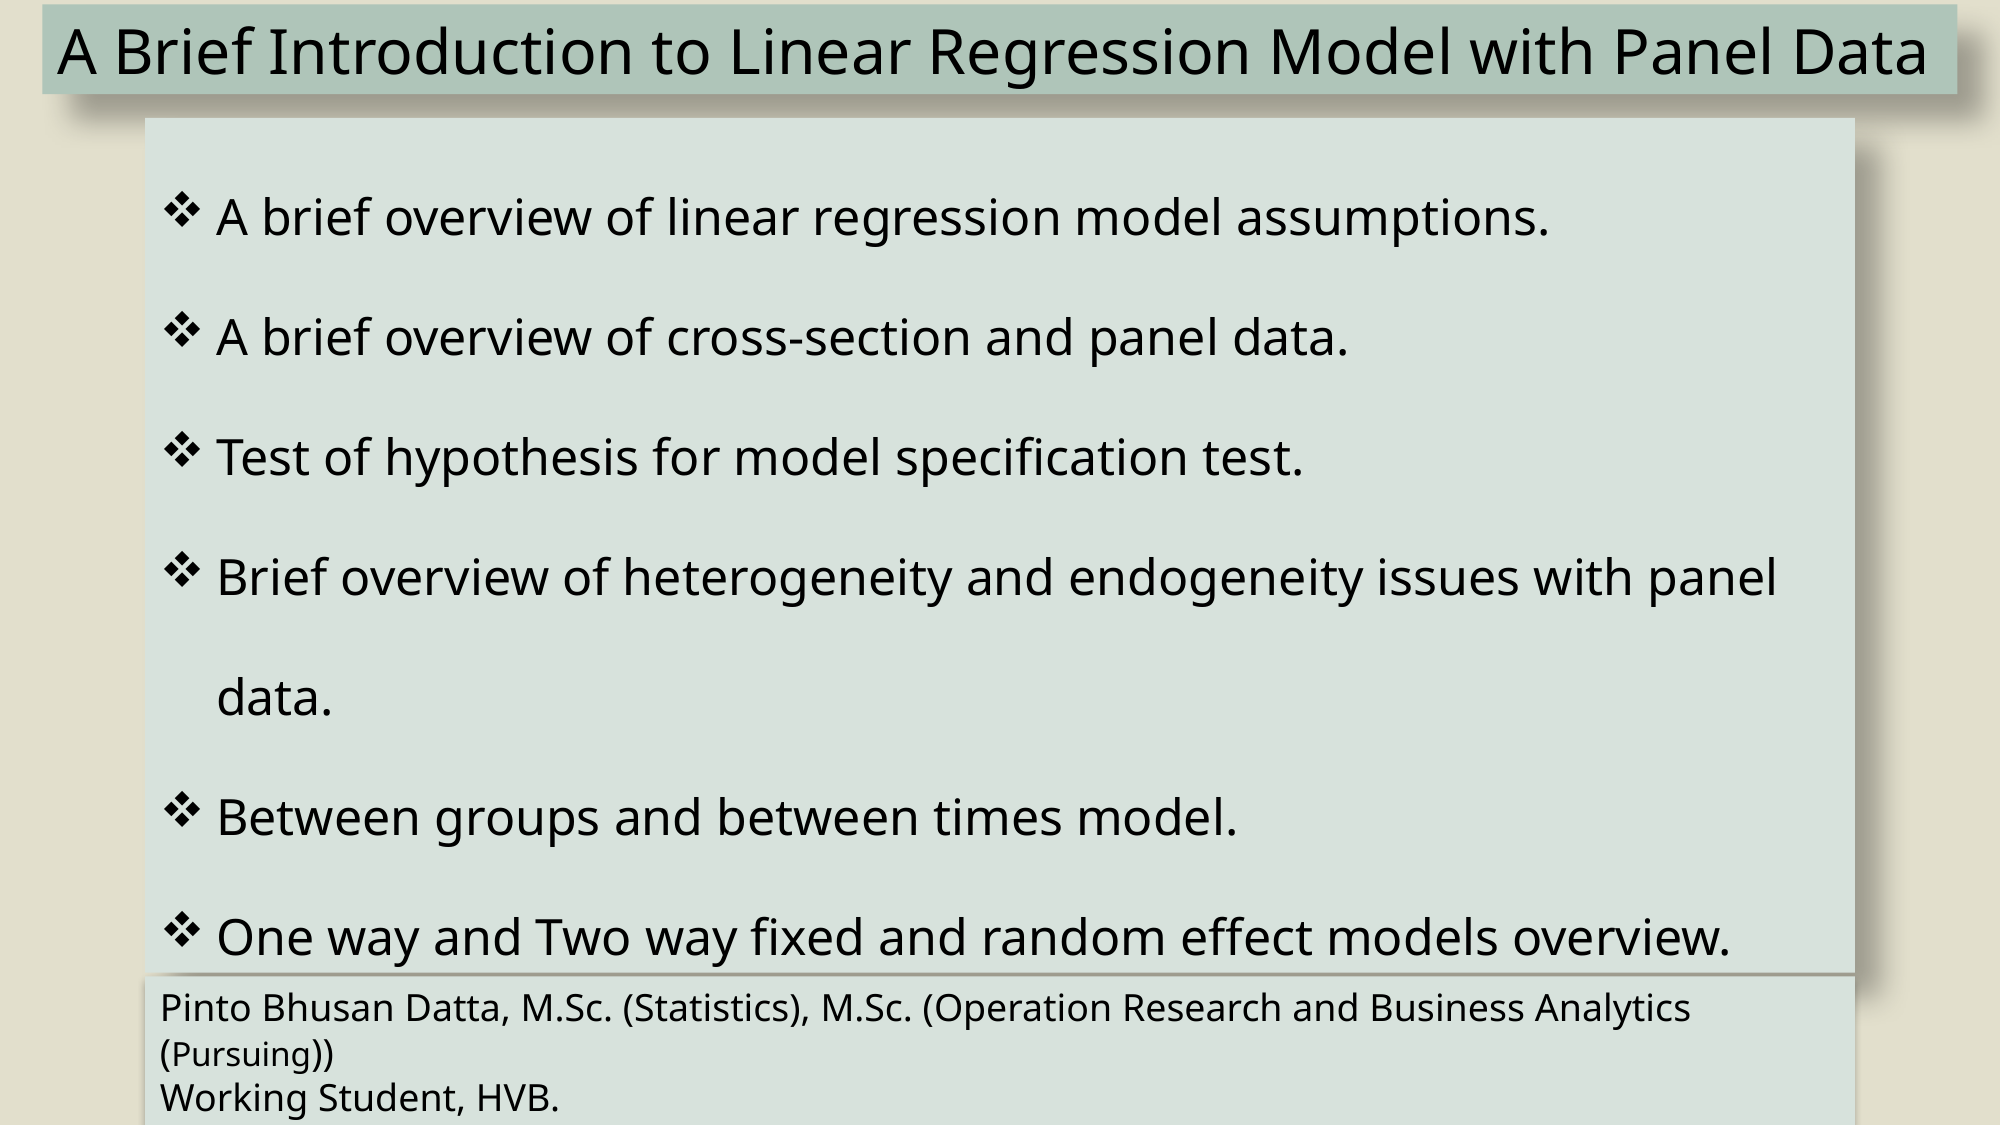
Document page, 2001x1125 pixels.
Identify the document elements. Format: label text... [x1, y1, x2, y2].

text_box Pinto Bhusan Datta, M.Sc. (Statistics), M.Sc. (Operation Research and Business Analytics (Pursuing)) Working Student, HVB. [145, 976, 1855, 1125]
text_box A Brief Introduction to Linear Regression Model with Panel Data [42, 4, 1958, 95]
text_box A brief overview of linear regression model assumptions. A brief overview of cross-section and panel data. Test of hypothesis for model specification test. Brief overview of heterogeneity and endogeneity issues with panel data. Between groups and between times model. One way and Two way fixed and random effect models overview. [145, 117, 1855, 973]
